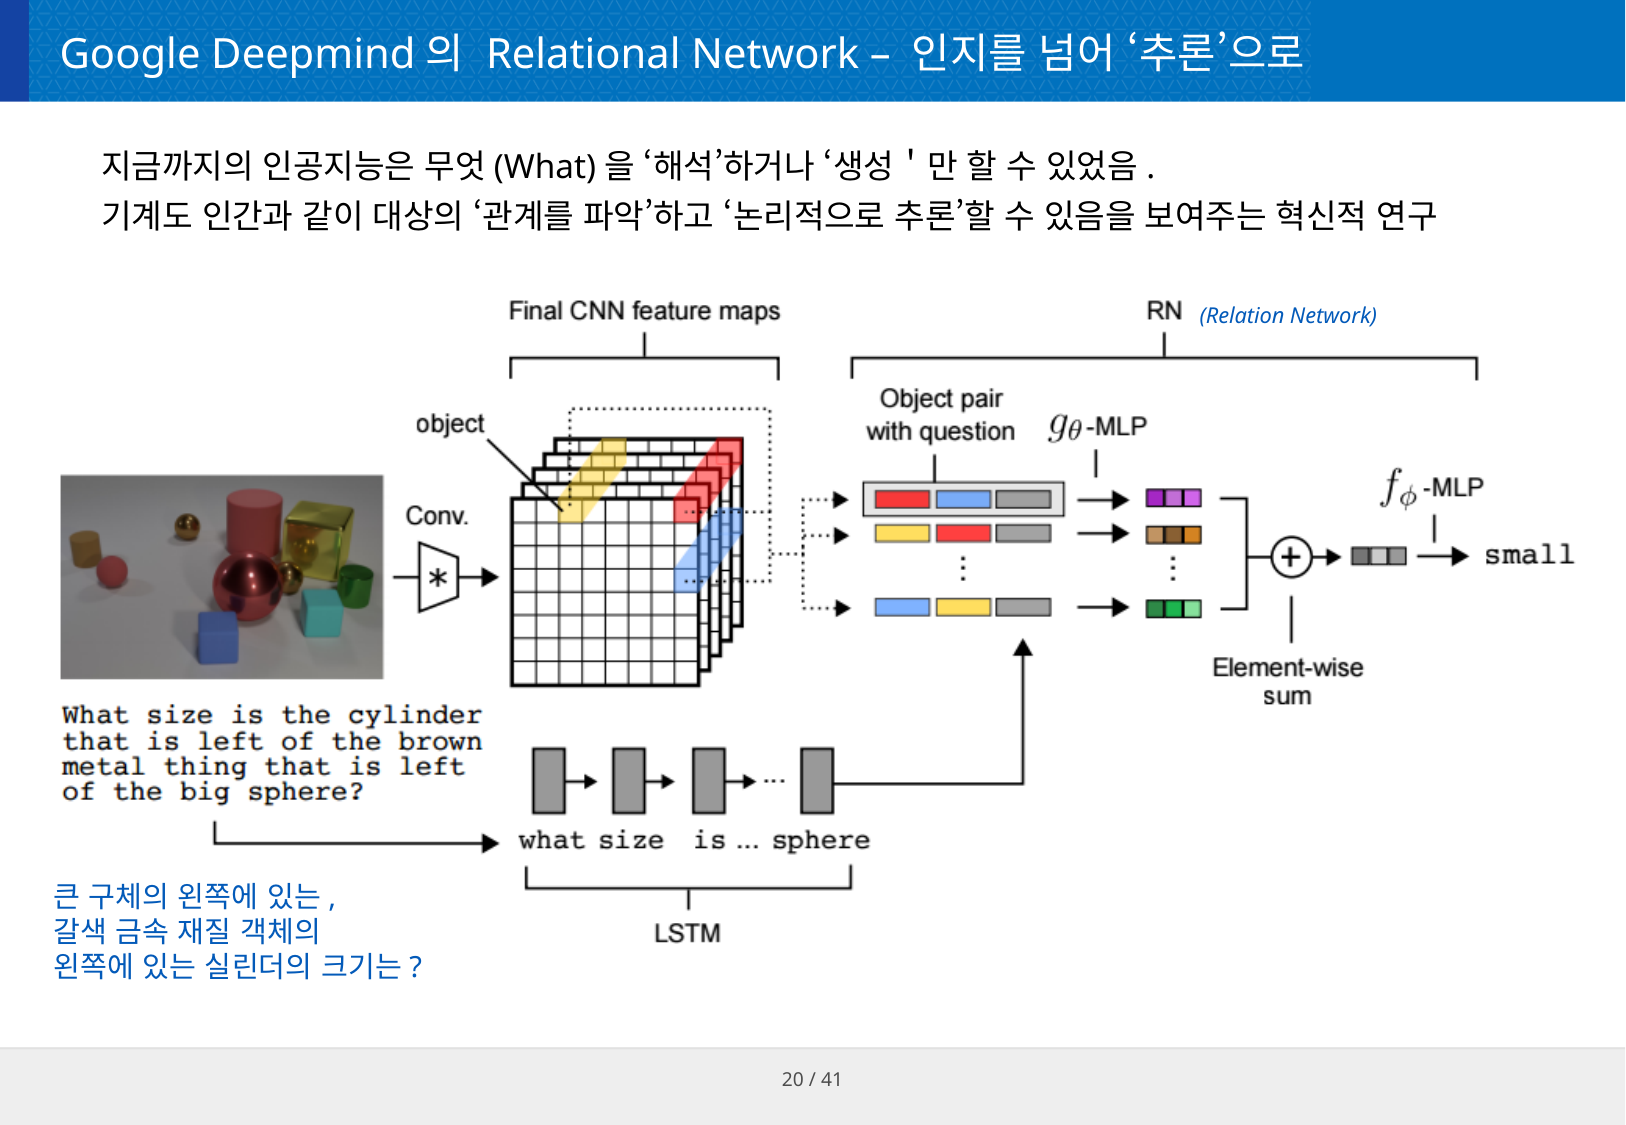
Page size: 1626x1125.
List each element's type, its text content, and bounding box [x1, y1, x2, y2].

text_box 지금까지의 인공지능은 무엇(What)을 ‘해석’하거나 ‘생성＇만 할 수 있었음. 기계도 인간과 같이 대상의 ‘관계를 파악’하고 ‘논리적으로 추론’할 수 있음을 보여주는 혁신적 연구 [85, 127, 1455, 240]
text_box 큰 구체의 왼쪽에 있는, 갈색 금속 재질 객체의 왼쪽에 있는 실린더의 크기는? [38, 968, 438, 991]
title Google Deepmind의 Relational Network – 인지를 넘어 ‘추론’으로 [44, 19, 1321, 81]
picture [0, 0, 1626, 1125]
